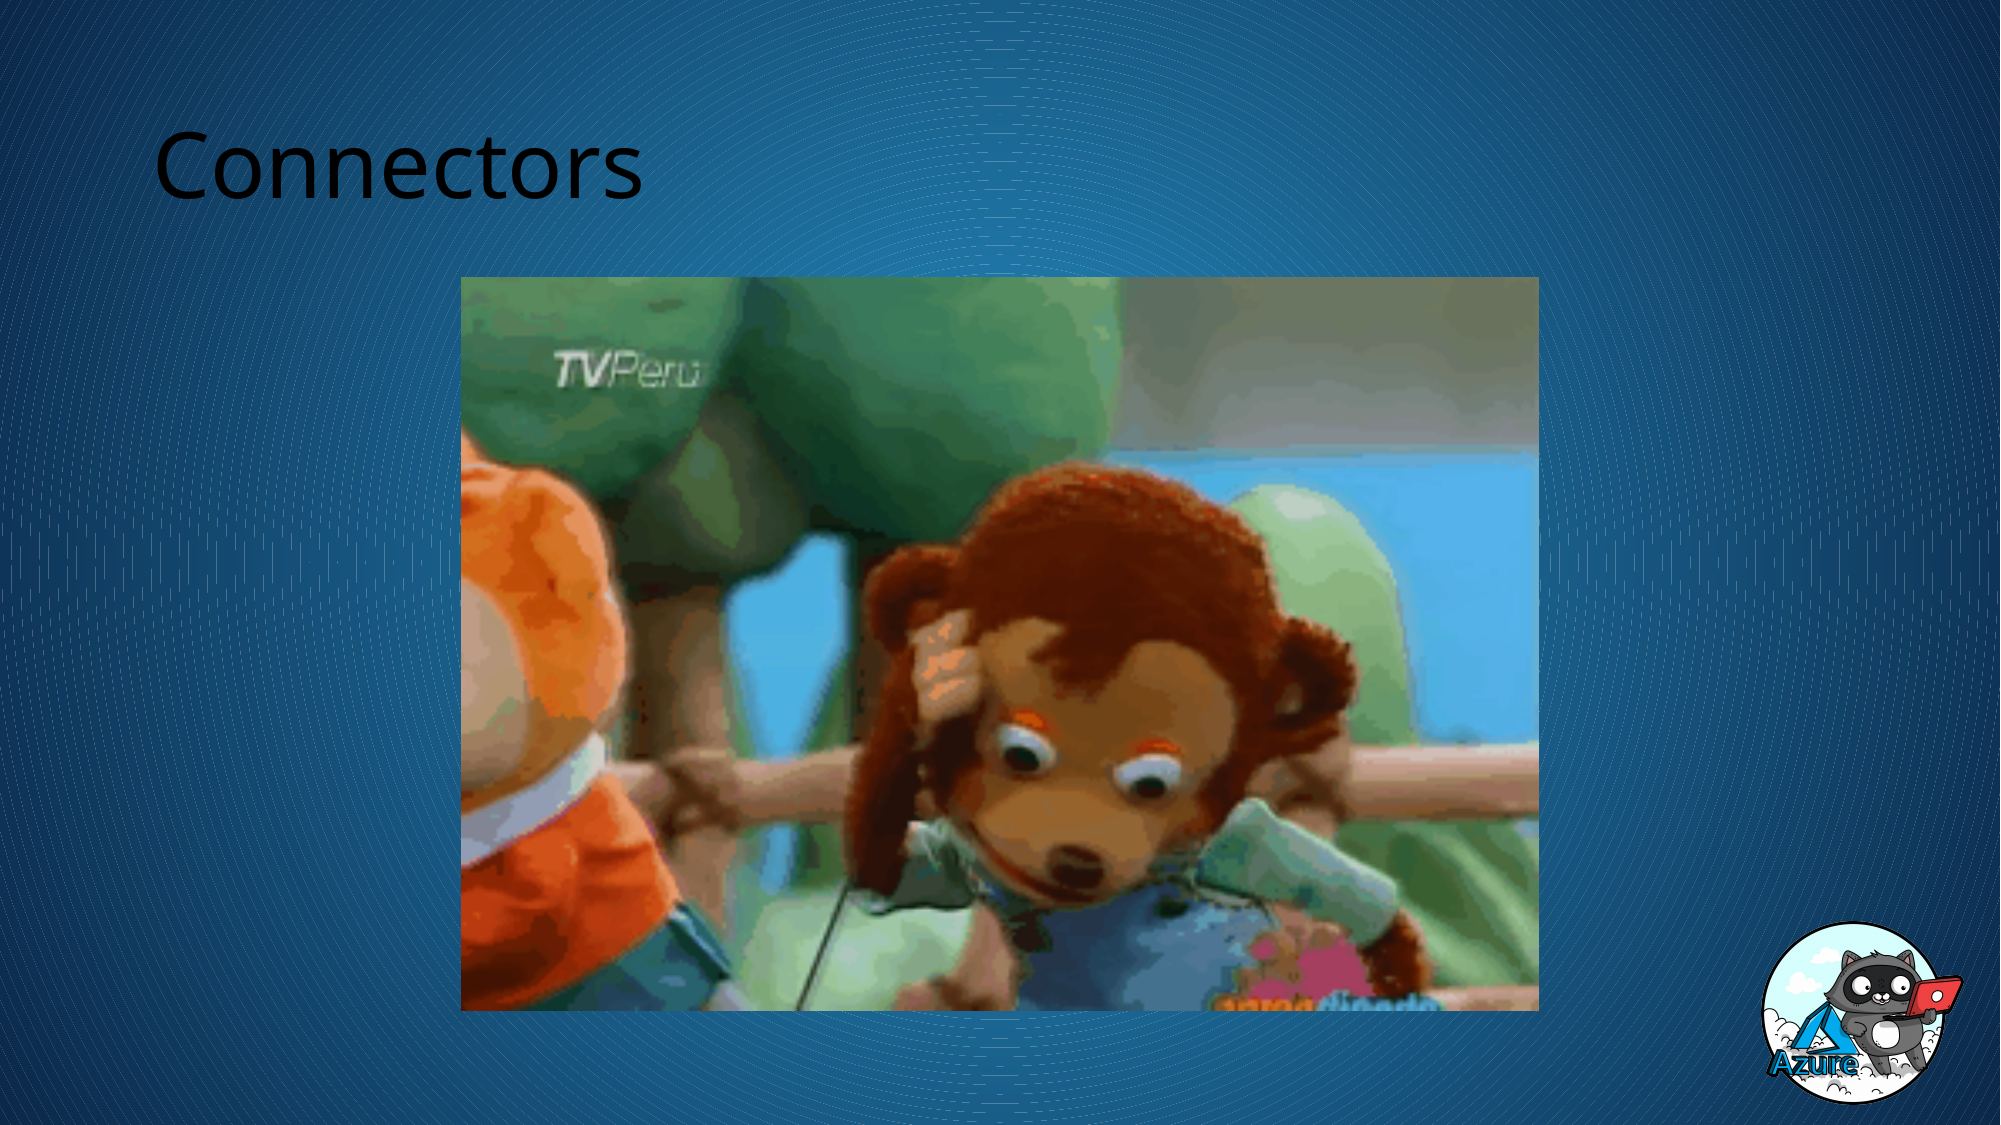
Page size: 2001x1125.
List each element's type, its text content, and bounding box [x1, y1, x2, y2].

picture [461, 277, 1539, 1012]
title Connectors [137, 59, 1863, 278]
picture [1761, 921, 1964, 1105]
